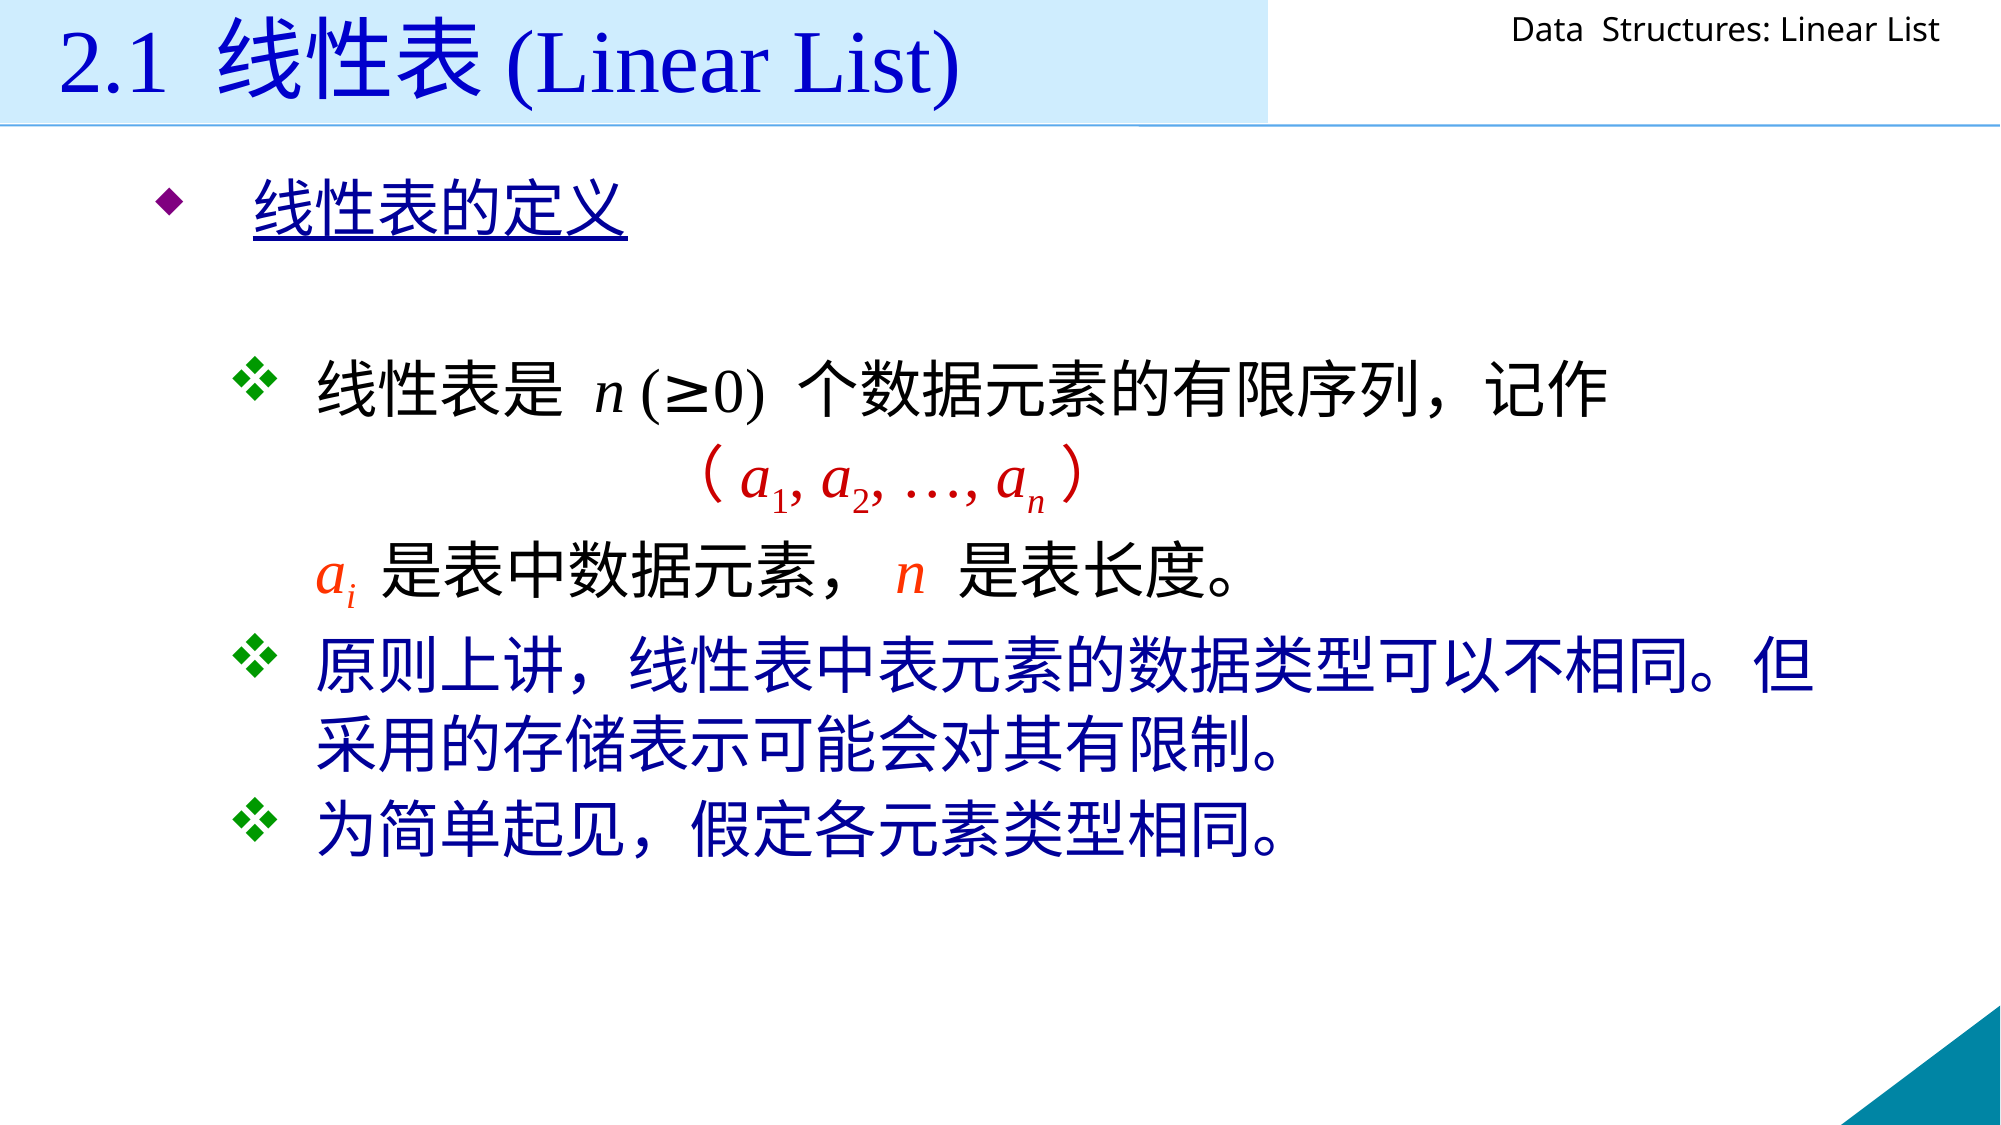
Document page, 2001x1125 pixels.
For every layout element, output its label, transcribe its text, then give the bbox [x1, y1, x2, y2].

title 2.1 线性表(Linear List) [43, 7, 1769, 121]
list 线性表的定义 线性表是 n (≥0) 个数据元素的有限序列，记作 （a1, a2, …, an） ai 是表中数据元素，n 是表长度。 原则上讲，线性表中表元素的数据类型可以不相同。但采用的存储表示可能会对其有限制。 为简单起见，假定各元素类型相同。 [137, 161, 1863, 1014]
